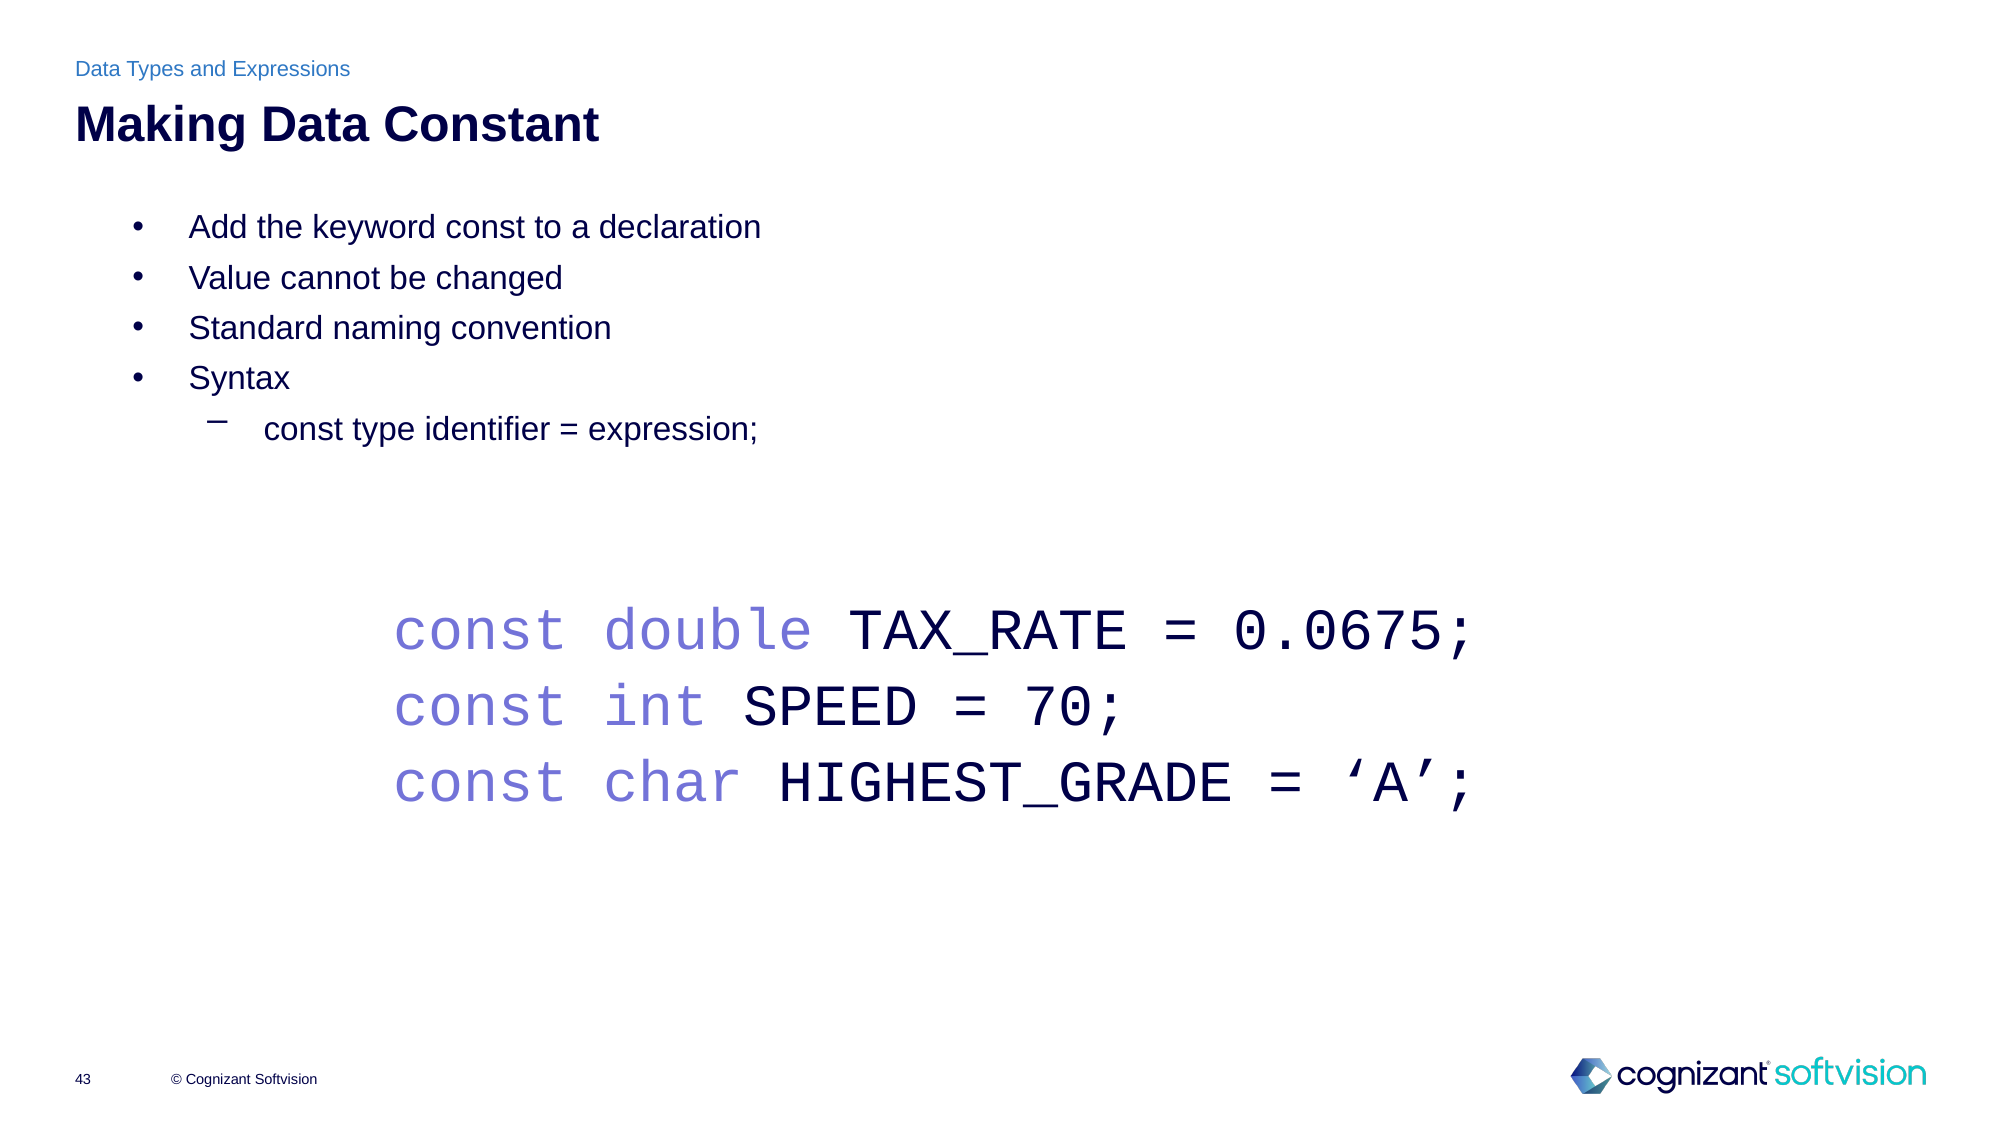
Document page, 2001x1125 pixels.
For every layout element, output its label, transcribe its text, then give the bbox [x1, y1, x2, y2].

slide_number 43 [75, 1056, 133, 1088]
title Making Data Constant [75, 93, 1848, 142]
picture [1553, 1041, 1943, 1111]
text_box Data Types and Expressions [75, 54, 1850, 93]
list Add the keyword const to a declaration Value cannot be changed Standard naming convention Syntax const type identifier = expression; const double TAX_RATE = 0.0675; const int SPEED = 70; const char HIGHEST_GRADE = ‘A’; [75, 205, 1848, 894]
footer © Cognizant Softvision [171, 1056, 368, 1088]
